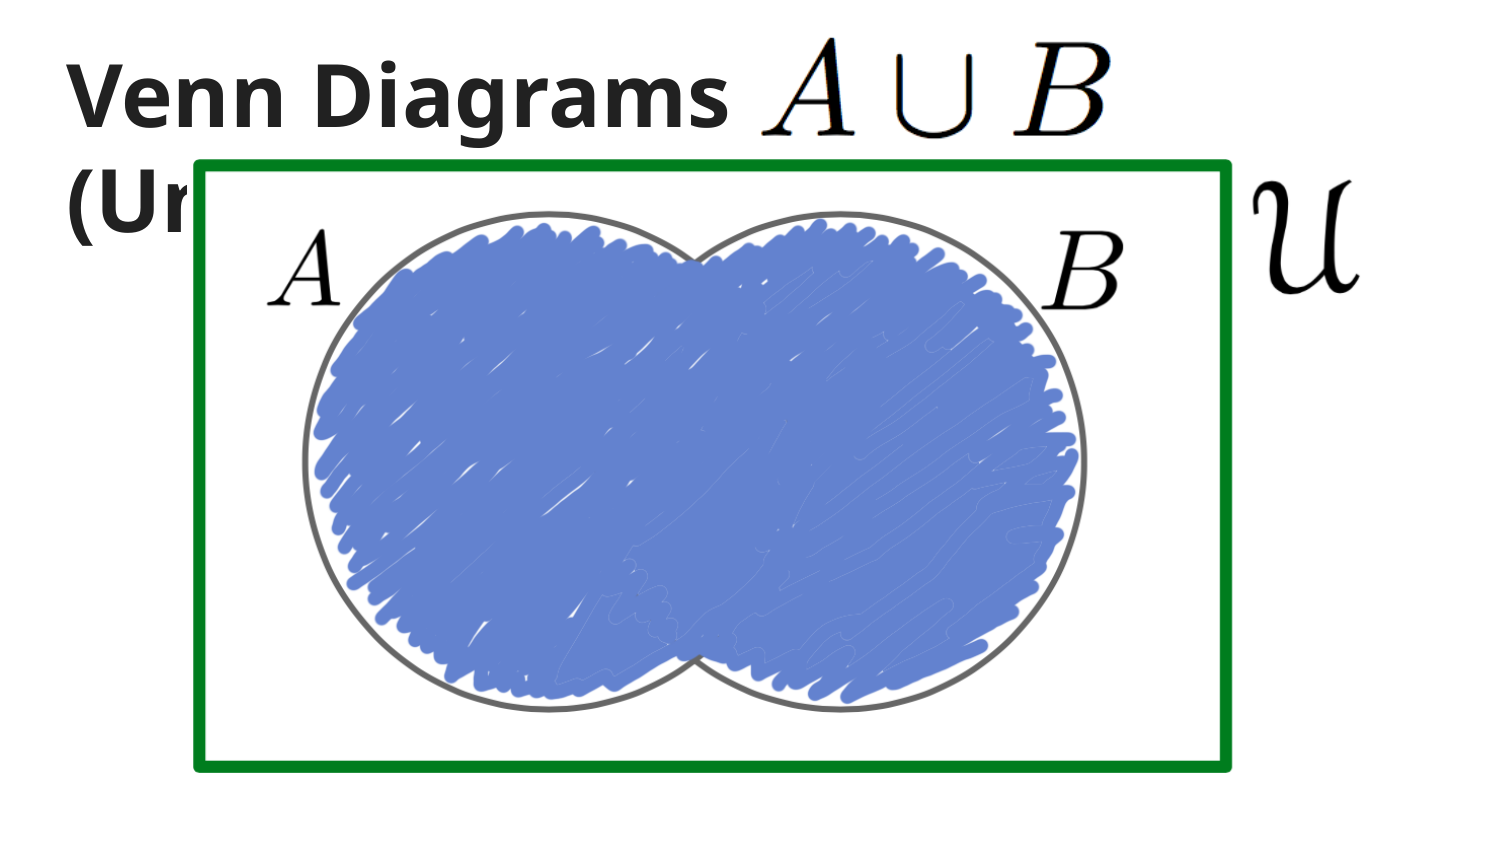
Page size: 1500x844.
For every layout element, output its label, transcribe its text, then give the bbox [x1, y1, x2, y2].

picture [187, 15, 1366, 782]
title Venn Diagrams (Union) [51, 25, 746, 157]
